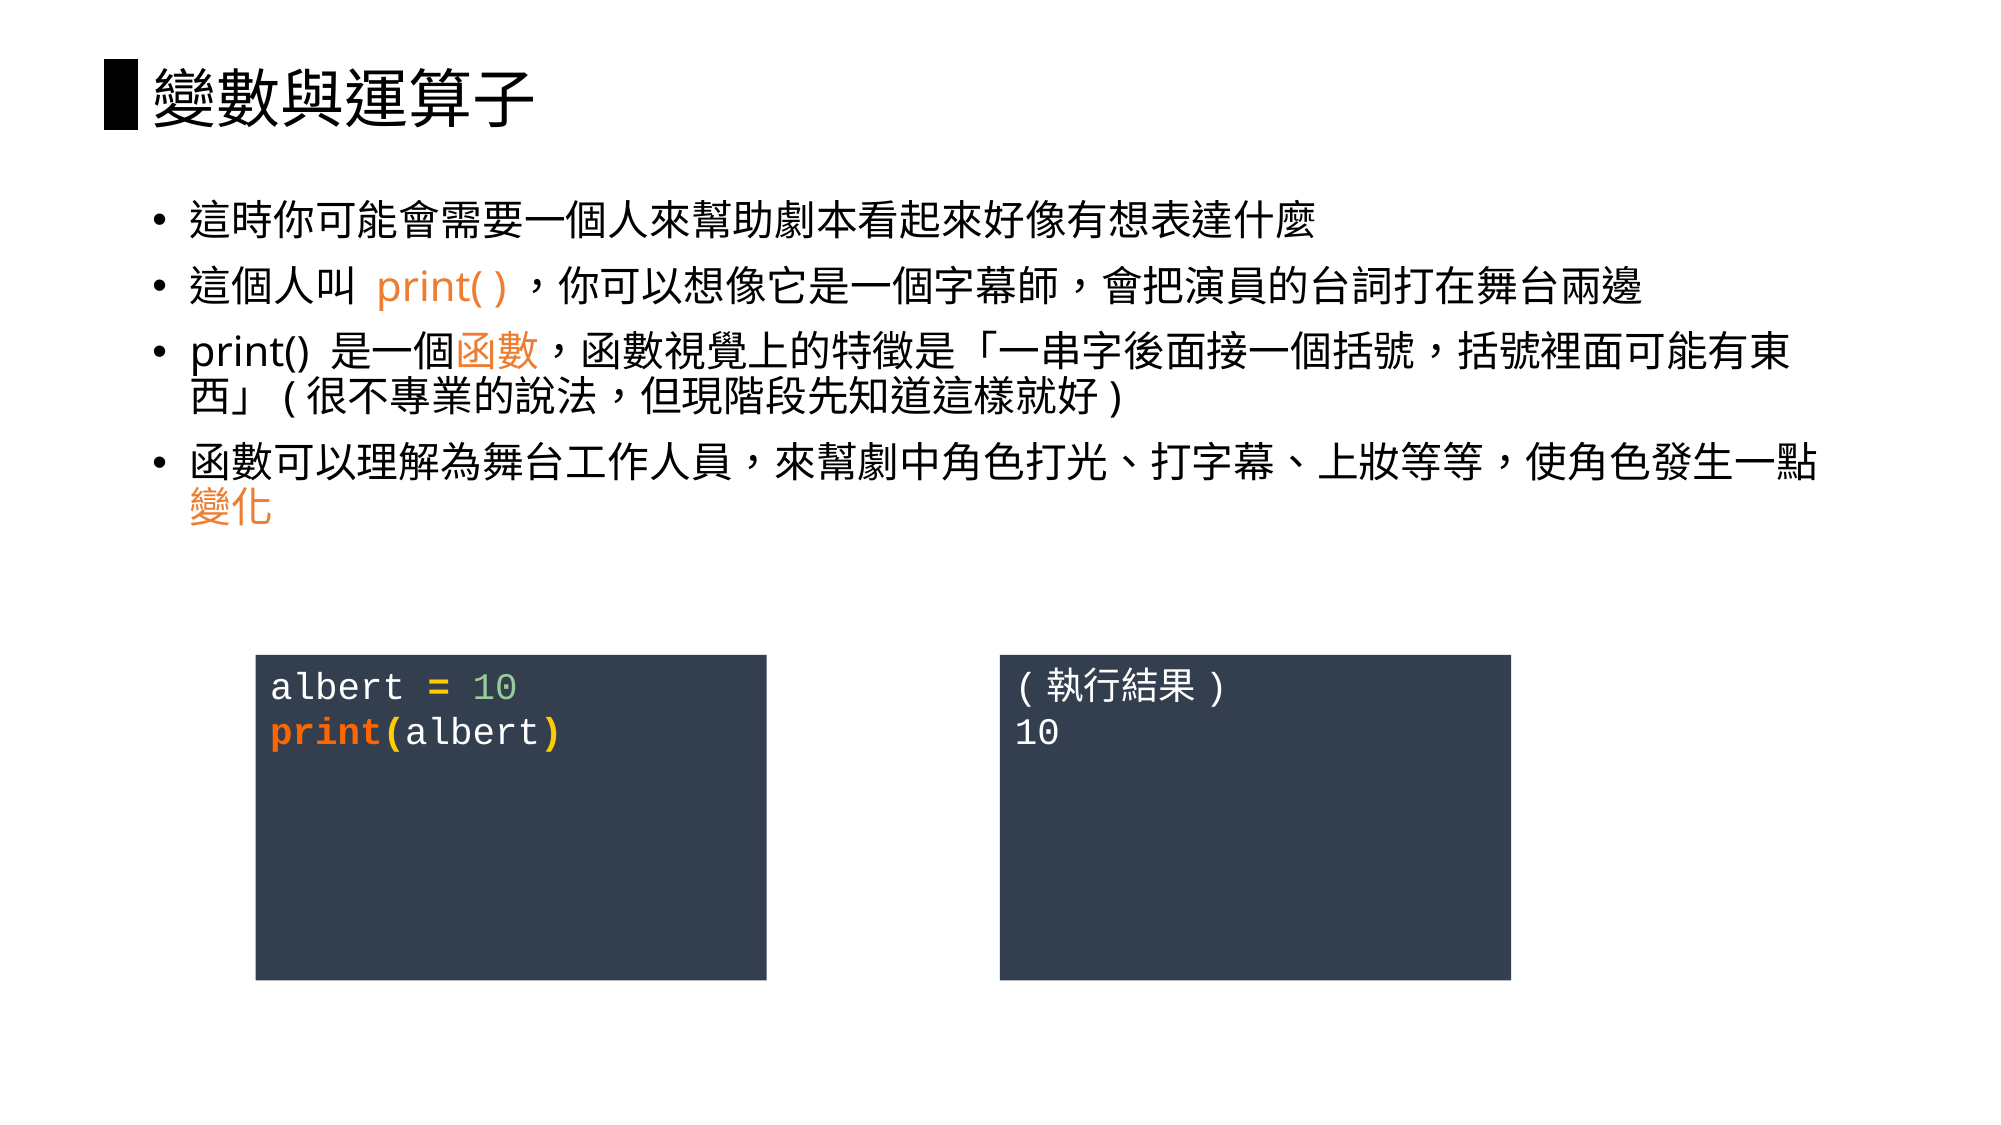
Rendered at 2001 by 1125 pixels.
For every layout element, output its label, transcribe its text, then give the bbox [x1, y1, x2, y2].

list 這時你可能會需要一個人來幫助劇本看起來好像有想表達什麼 這個人叫 print( )，你可以想像它是一個字幕師，會把演員的台詞打在舞台兩邊 print() 是一個函數，函數視覺上的特徵是「一串字後面接一個括號，括號裡面可能有東西」(很不專業的說法，但現階段先知道這樣就好) 函數可以理解為舞台工作人員，來幫劇中角色打光、打字幕、上妝等等，使角色發生一點變化 [137, 191, 1863, 1014]
text_box (執行結果) 10 [999, 654, 1512, 981]
title 變數與運算子 [137, 59, 1863, 145]
text_box albert = 10 print(albert) [255, 654, 767, 981]
